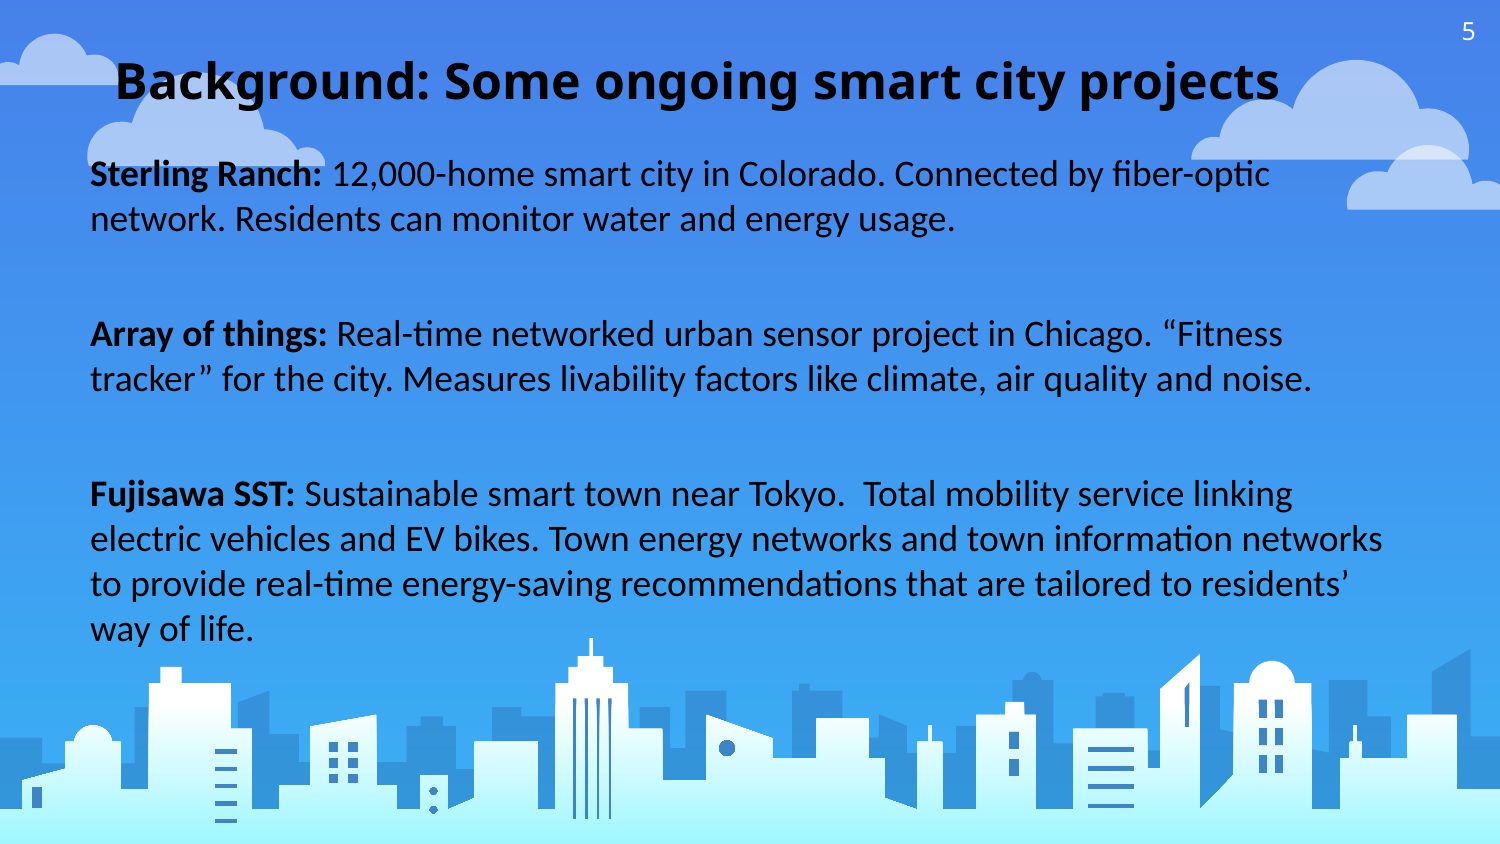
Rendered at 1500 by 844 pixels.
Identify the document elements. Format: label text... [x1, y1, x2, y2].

slide_number ‹#› [1400, 0, 1491, 65]
subtitle Sterling Ranch: 12,000-home smart city in Colorado. Connected by fiber-optic network. Residents can monitor water and energy usage. Array of things: Real-time networked urban sensor project in Chicago. “Fitness tracker” for the city. Measures livability factors like climate, air quality and noise. Fujisawa SST: Sustainable smart town near Tokyo. Total mobility service linking electric vehicles and EV bikes. Town energy networks and town information networks to provide real-time energy-saving recommendations that are tailored to residents’ way of life. [75, 134, 1425, 785]
title Background: Some ongoing smart city projects [99, 21, 1450, 139]
